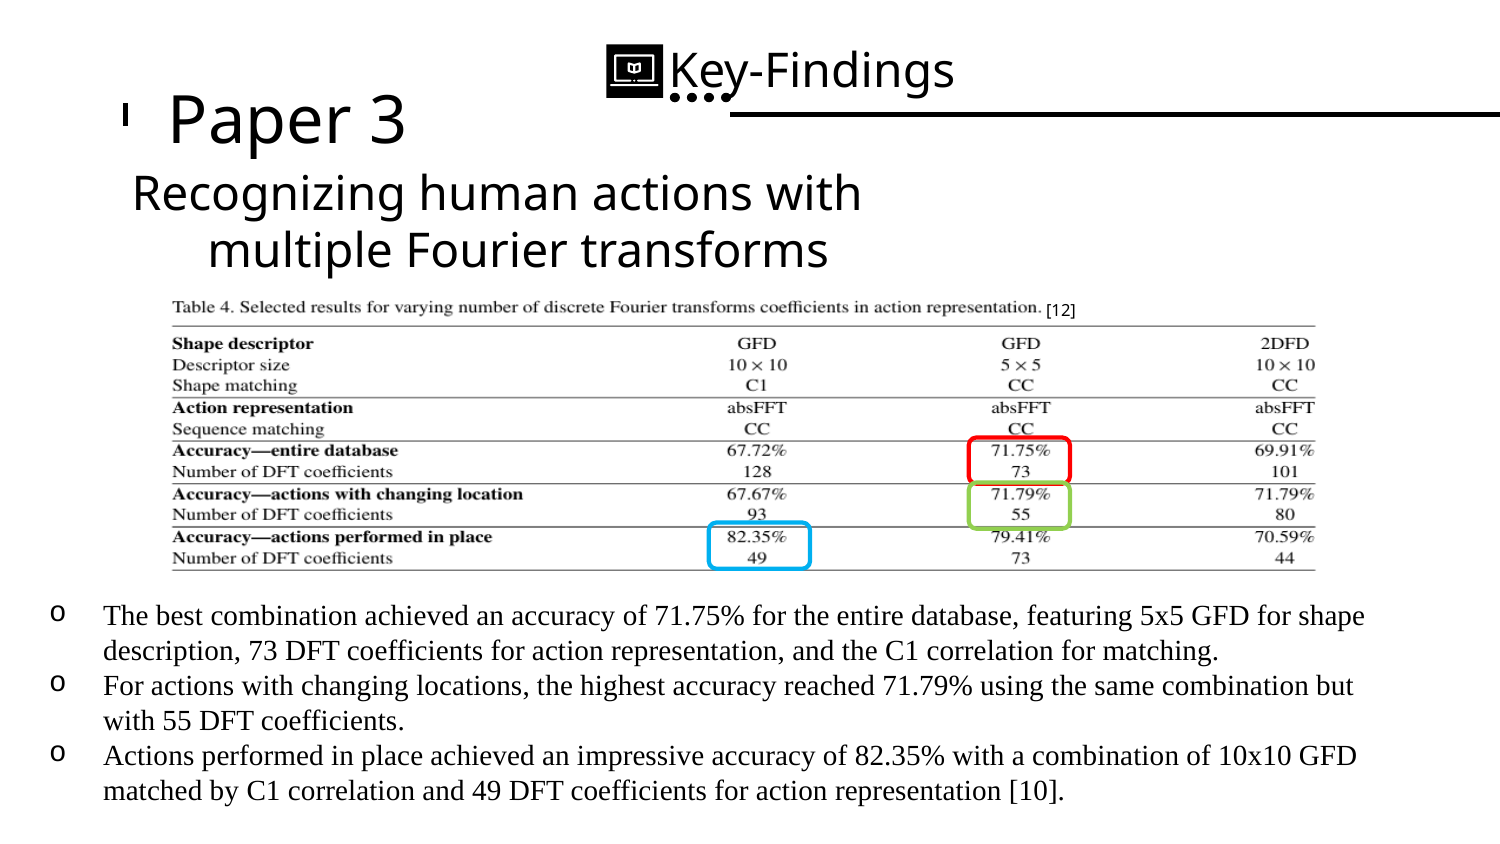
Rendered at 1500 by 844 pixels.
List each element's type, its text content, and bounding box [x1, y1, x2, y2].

text_box [669, 92, 680, 103]
text_box [721, 92, 732, 103]
text_box [606, 44, 664, 98]
text_box [614, 54, 655, 82]
text_box [703, 92, 715, 103]
title Paper 3 [152, 61, 1382, 156]
picture [142, 287, 1349, 590]
text_box [686, 92, 697, 103]
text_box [113, 103, 138, 127]
subtitle The best combination achieved an accuracy of 71.75% for the entire database, featuring 5x5 GFD for shape description, 73 DFT coefficients for action representation, and the C1 correlation for matching. For actions with changing locations, the highest accuracy reached 71.79% using the same combination but with 55 DFT coefficients. Actions performed in place achieved an impressive accuracy of 82.35% with a combination of 10x10 GFD matched by C1 correlation and 49 DFT coefficients for action representation [10]. [13, 582, 1429, 820]
subtitle Key-Findings [653, 36, 1033, 101]
subtitle Recognizing human actions with multiple Fourier transforms [0, 151, 975, 289]
